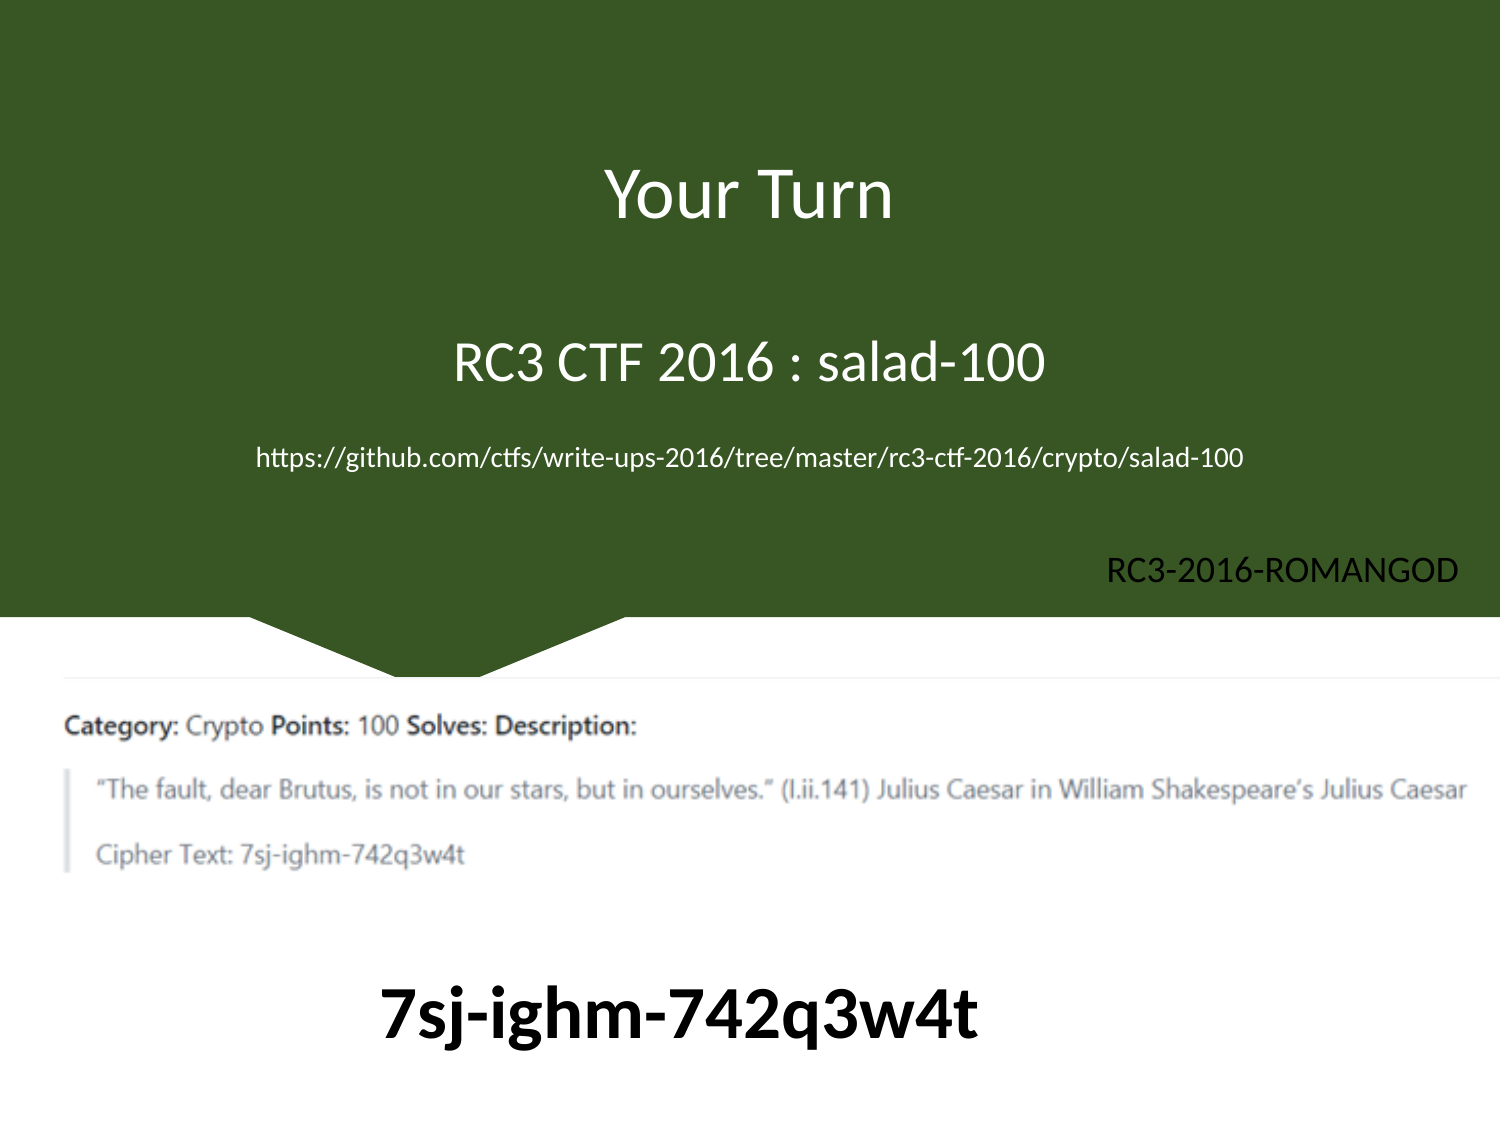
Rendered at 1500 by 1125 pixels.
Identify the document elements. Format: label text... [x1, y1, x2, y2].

text_box Your Turn RC3 CTF 2016 : salad-100 https://github.com/ctfs/write-ups-2016/tree/master/rc3-ctf-2016/crypto/salad-100 [0, 0, 1500, 677]
text_box RC3-2016-ROMANGOD [1091, 537, 1474, 598]
text_box 7sj-ighm-742q3w4t [364, 956, 996, 1061]
picture [37, 677, 1500, 904]
